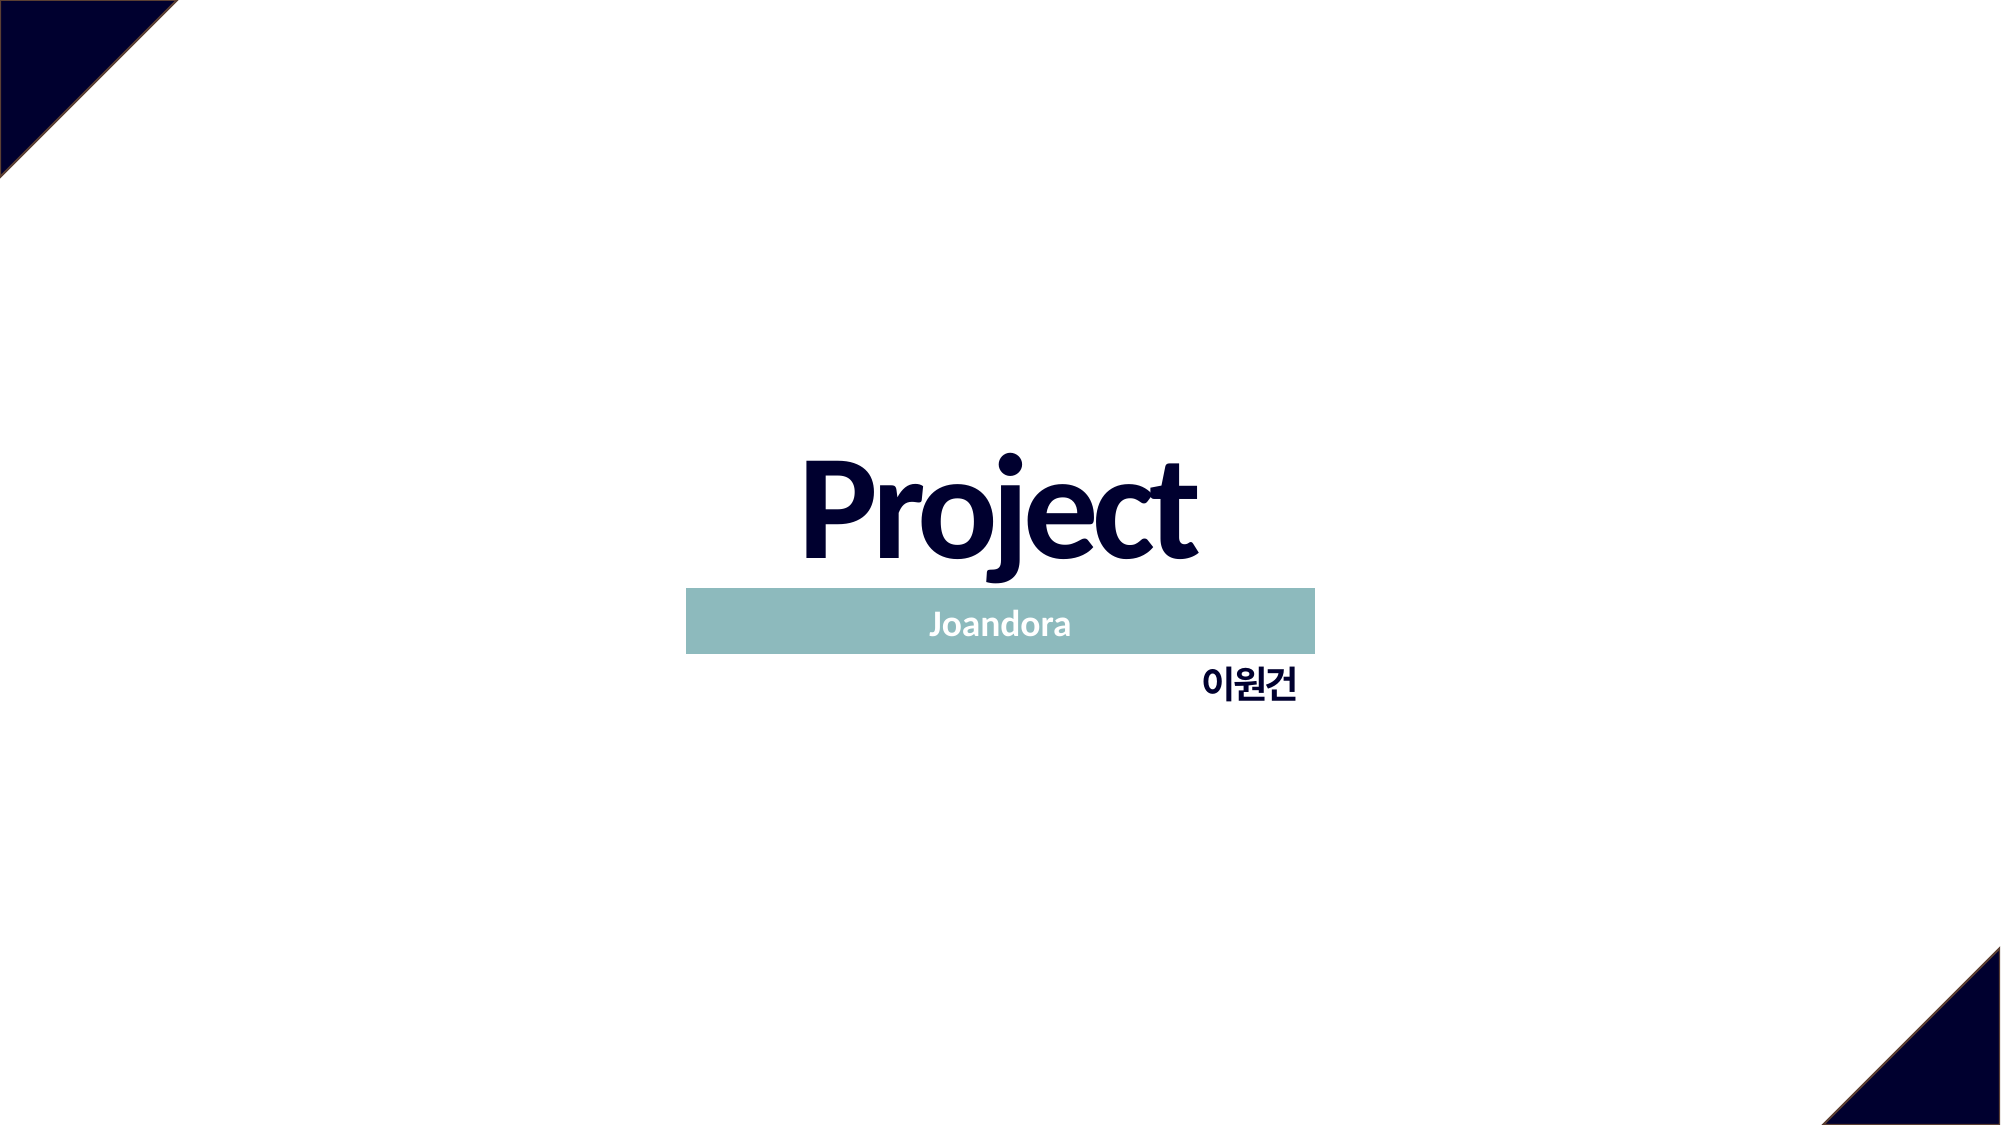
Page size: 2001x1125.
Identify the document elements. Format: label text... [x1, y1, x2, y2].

text_box 이원건 [877, 653, 1314, 714]
text_box Joandora [686, 588, 1315, 654]
text_box Project [783, 401, 1217, 588]
